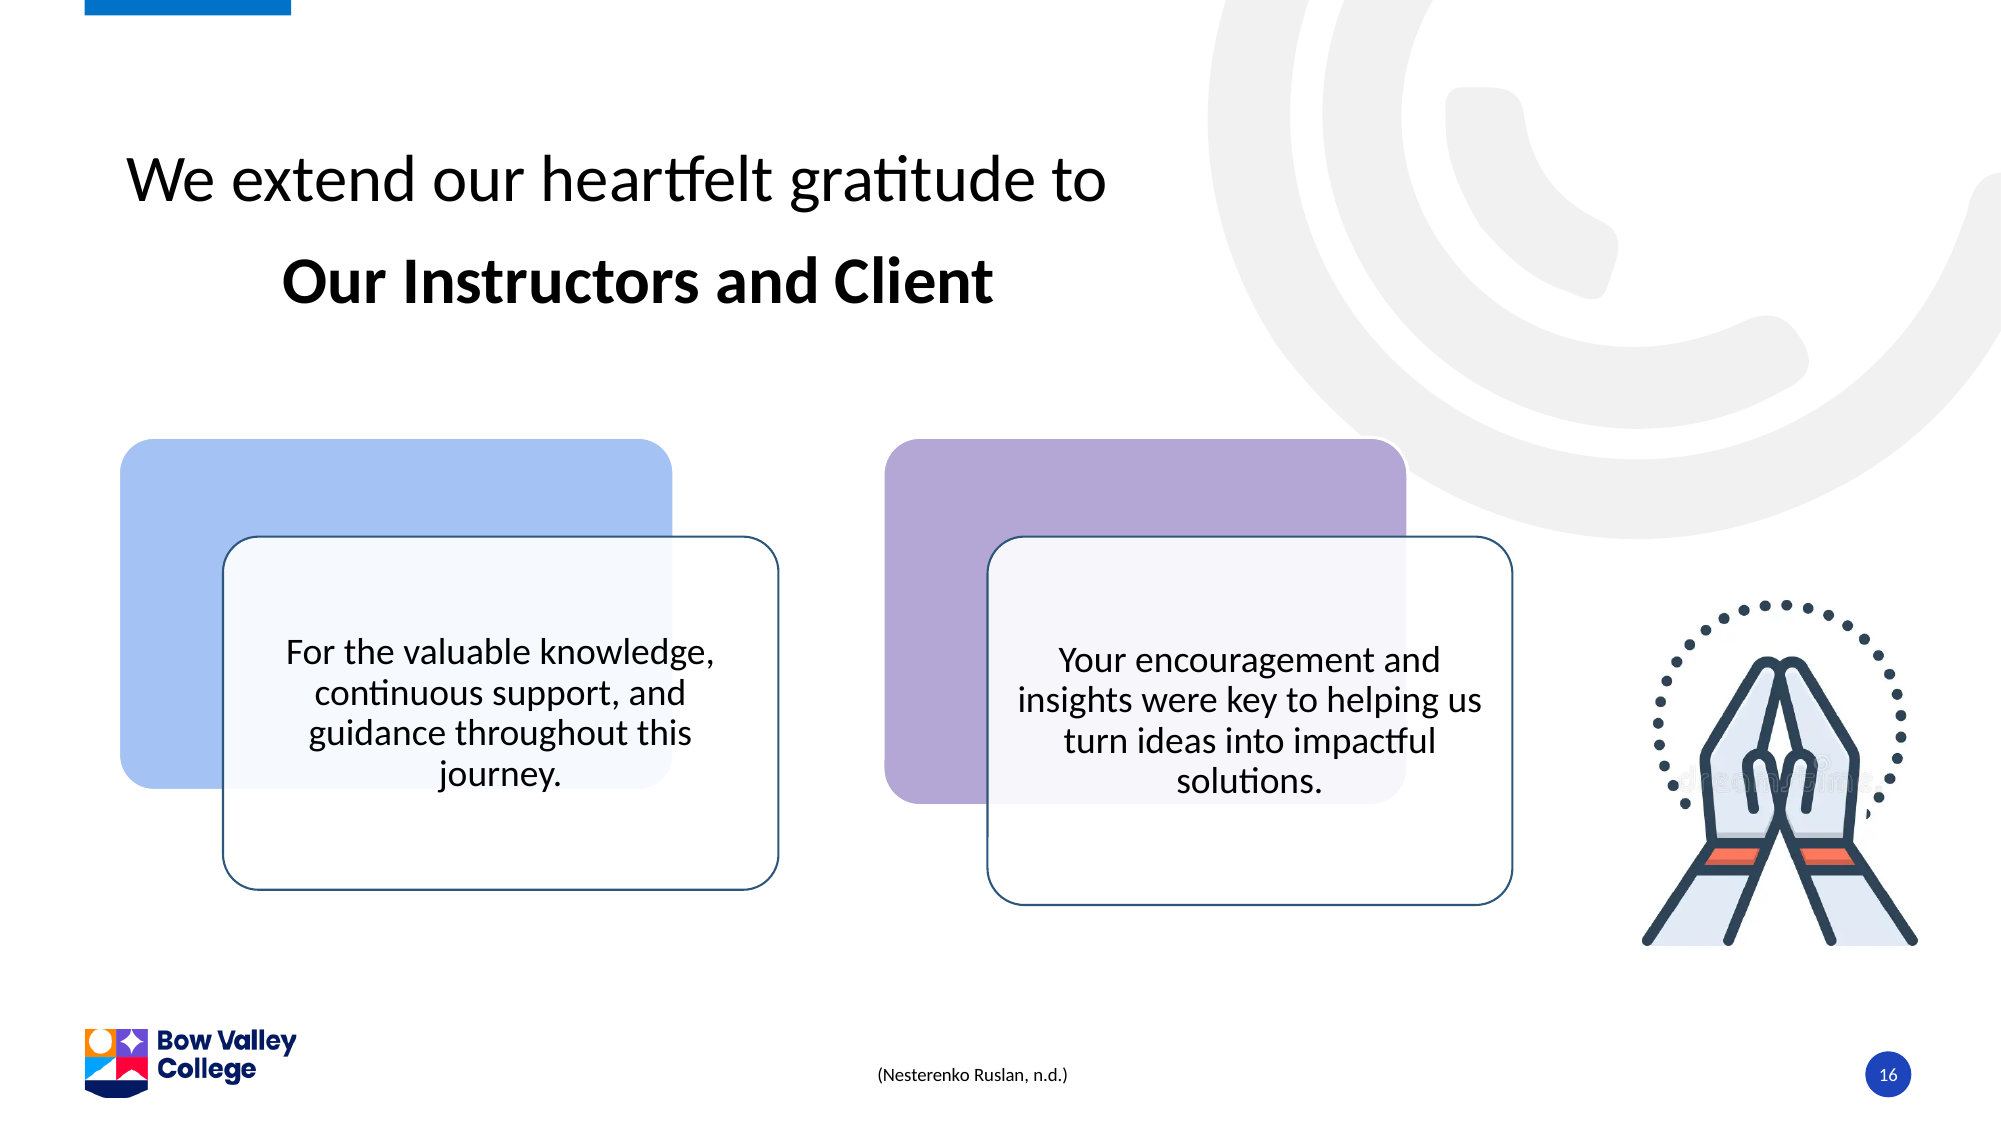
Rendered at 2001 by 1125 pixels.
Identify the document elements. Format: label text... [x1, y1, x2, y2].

text_box (Nesterenko Ruslan, n.d.) [862, 1055, 1138, 1093]
title We extend our heartfelt gratitude to [126, 65, 1956, 216]
picture [1616, 579, 1935, 975]
slide_number ‹#› [1864, 1059, 1913, 1090]
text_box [118, 437, 1513, 906]
picture [84, 1029, 297, 1098]
list Our Instructors and Client [117, 238, 1720, 366]
